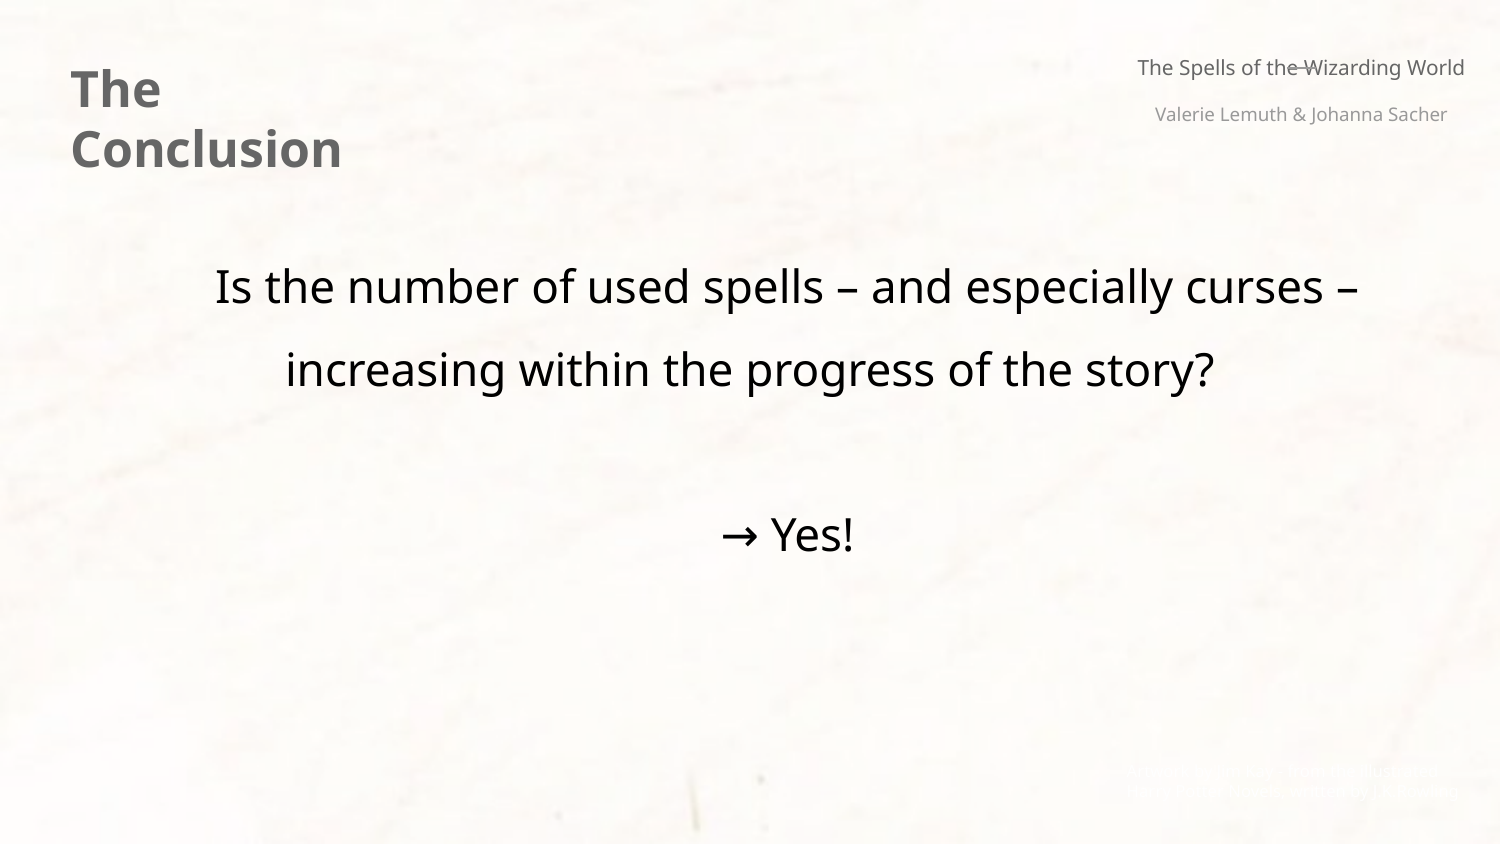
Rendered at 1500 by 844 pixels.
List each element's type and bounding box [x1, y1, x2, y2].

picture [0, 0, 1500, 844]
text_box [1118, 26, 1485, 129]
